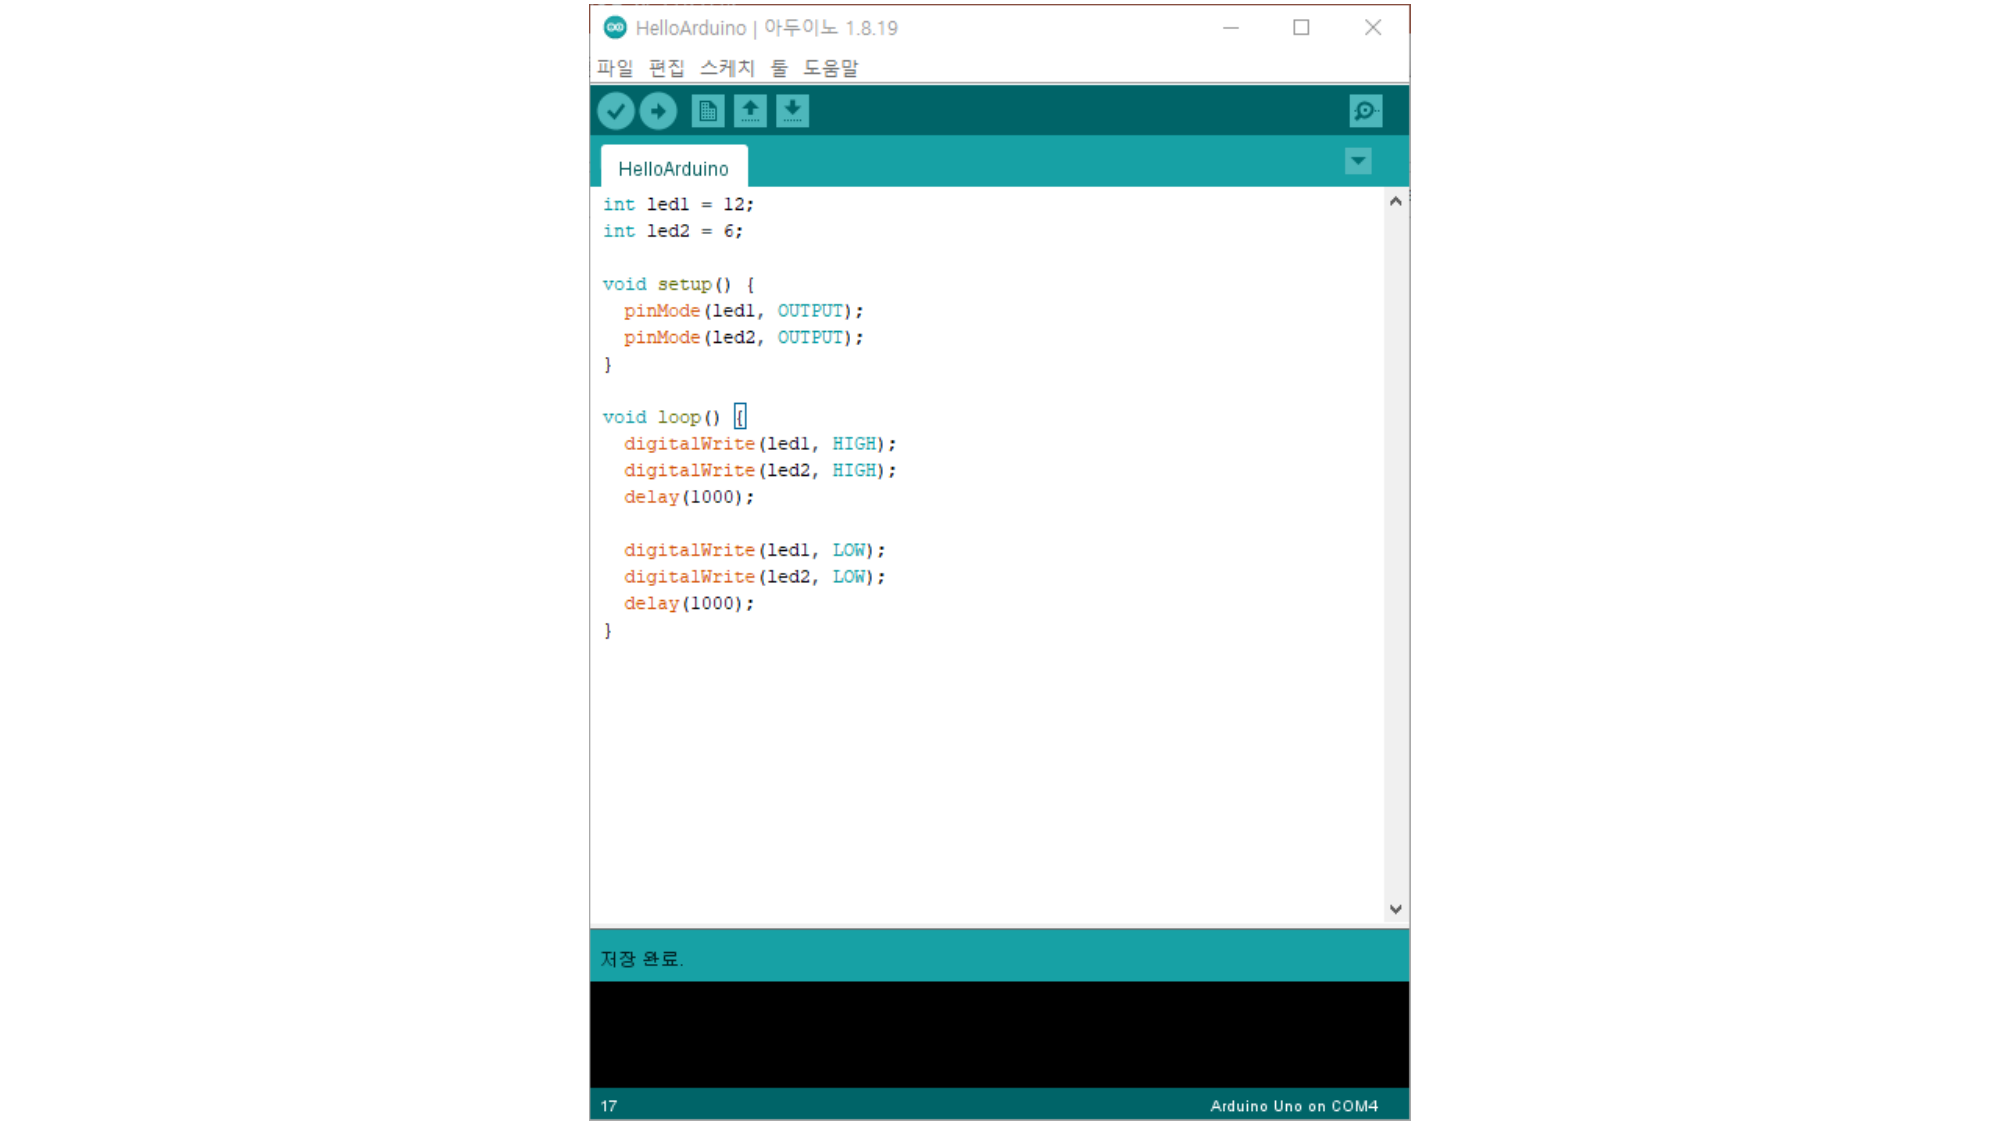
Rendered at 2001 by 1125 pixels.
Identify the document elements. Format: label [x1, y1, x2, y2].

picture [588, 4, 1411, 1121]
